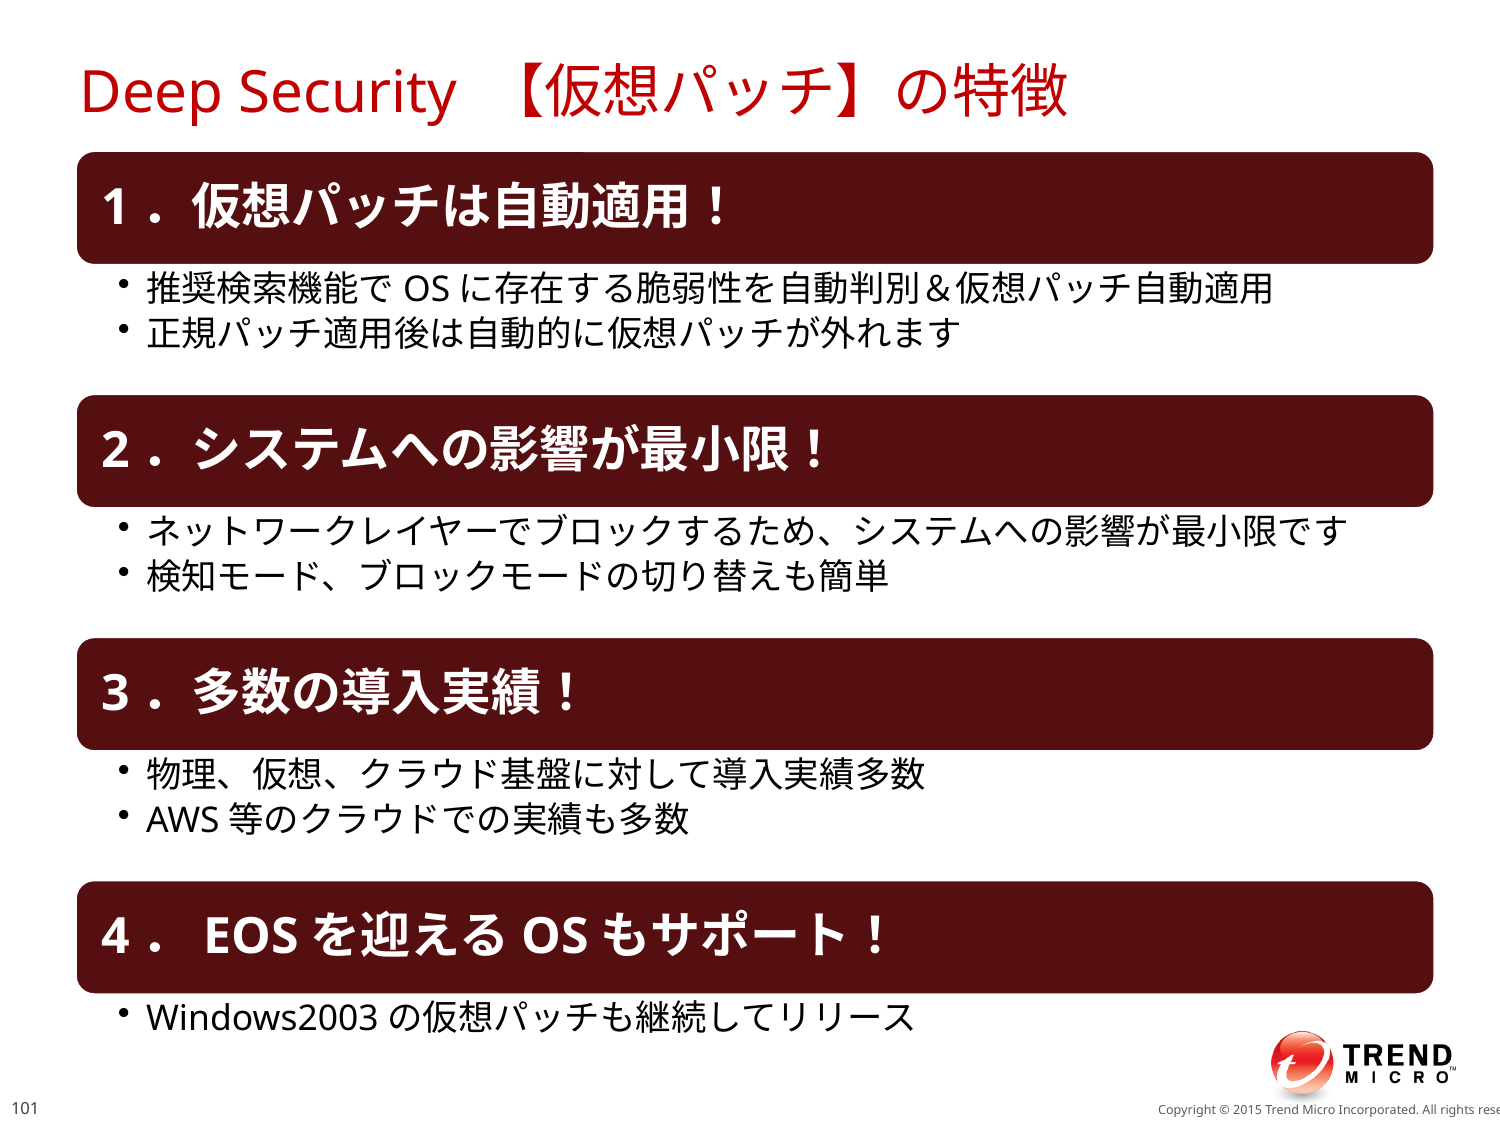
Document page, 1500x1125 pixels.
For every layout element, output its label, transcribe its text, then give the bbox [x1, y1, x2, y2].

picture [1271, 1031, 1456, 1105]
title Deep Security 【仮想パッチ】の特徴 [64, 36, 1439, 143]
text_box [74, 142, 1436, 1067]
